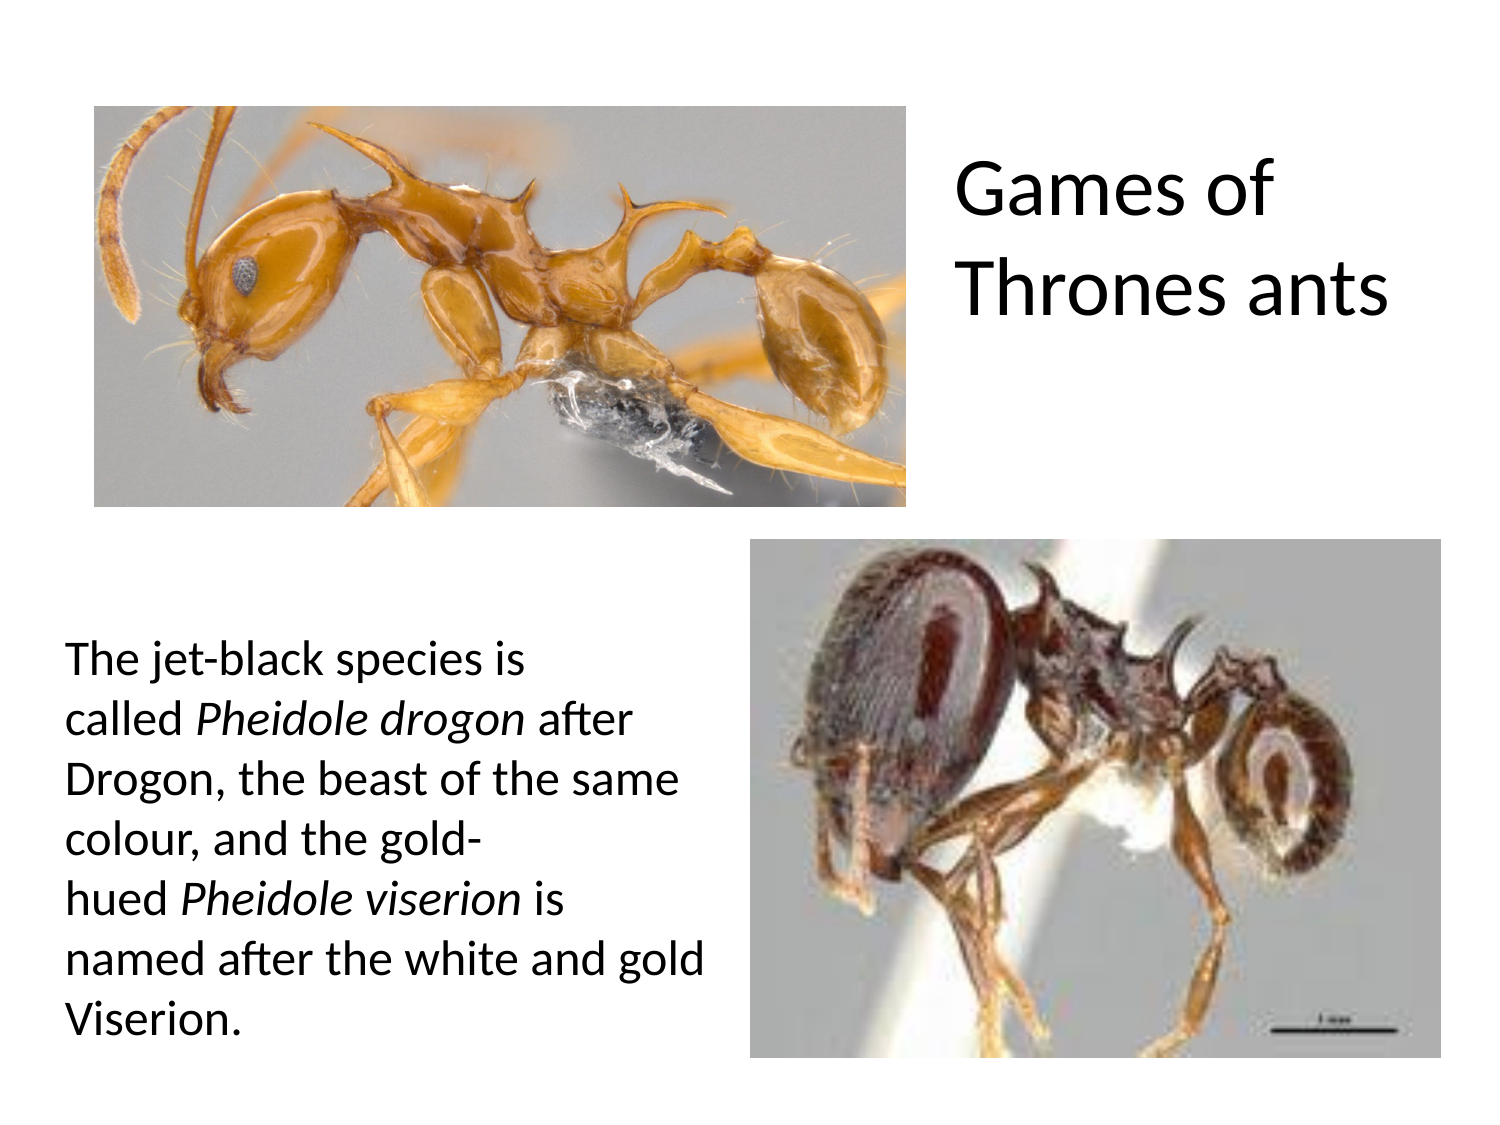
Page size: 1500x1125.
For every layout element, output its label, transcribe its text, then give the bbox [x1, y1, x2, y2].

picture [94, 106, 906, 507]
picture [749, 539, 1441, 1058]
text_box Games of Thrones ants [939, 125, 1406, 340]
text_box The jet-black species is called Pheidole drogon after Drogon, the beast of the same colour, and the gold-hued Pheidole viserion is named after the white and gold Viserion. [49, 618, 729, 1054]
